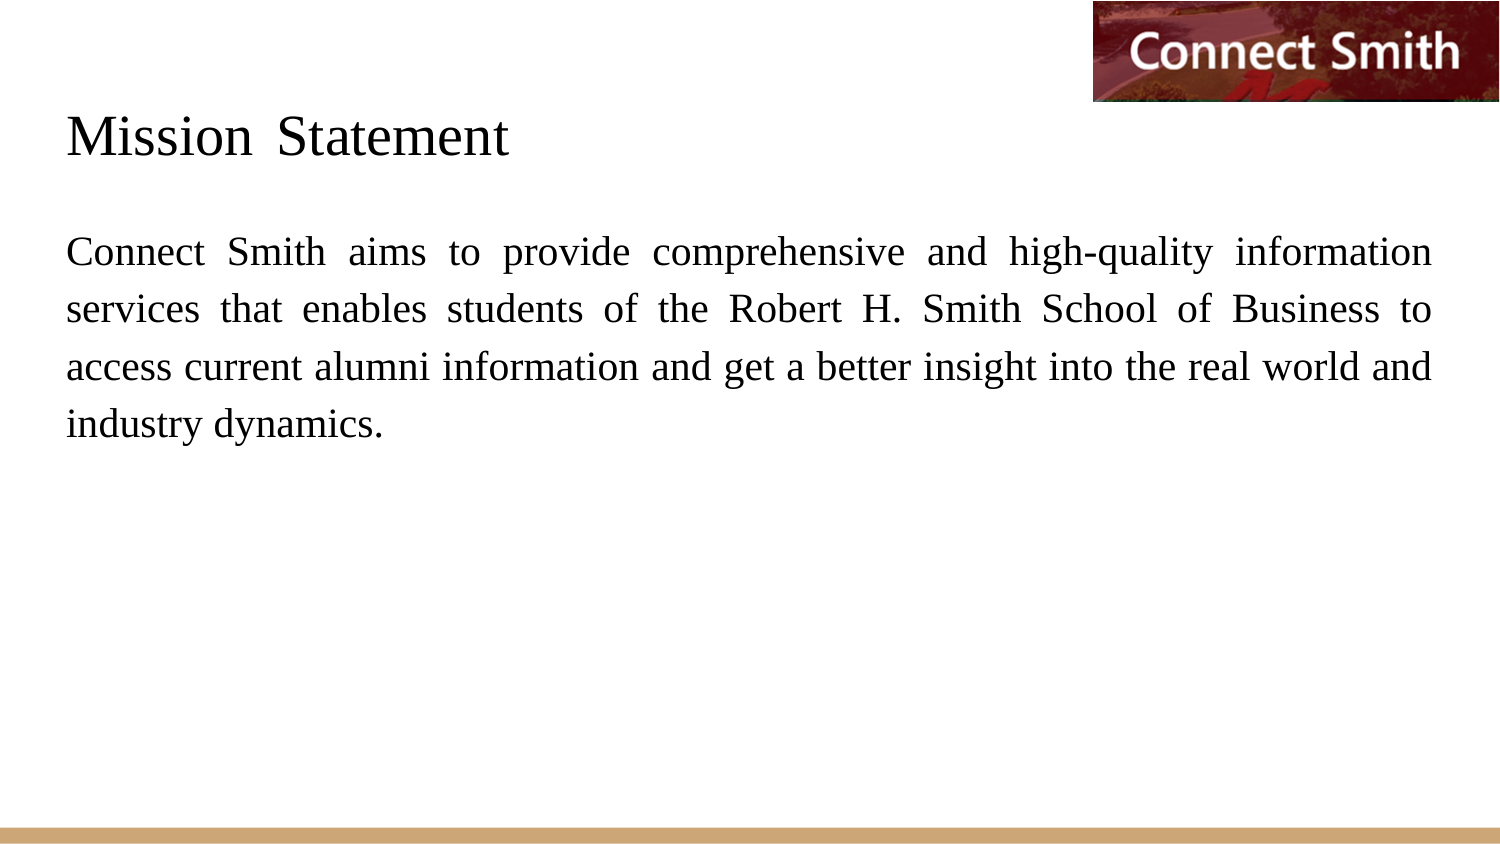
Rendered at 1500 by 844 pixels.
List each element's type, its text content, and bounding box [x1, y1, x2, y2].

title Mission Statement [51, 51, 1449, 189]
picture [1093, 1, 1500, 103]
list Connect Smith aims to provide comprehensive and high-quality information services that enables students of the Robert H. Smith School of Business to access current alumni information and get a better insight into the real world and industry dynamics. [51, 200, 1449, 479]
